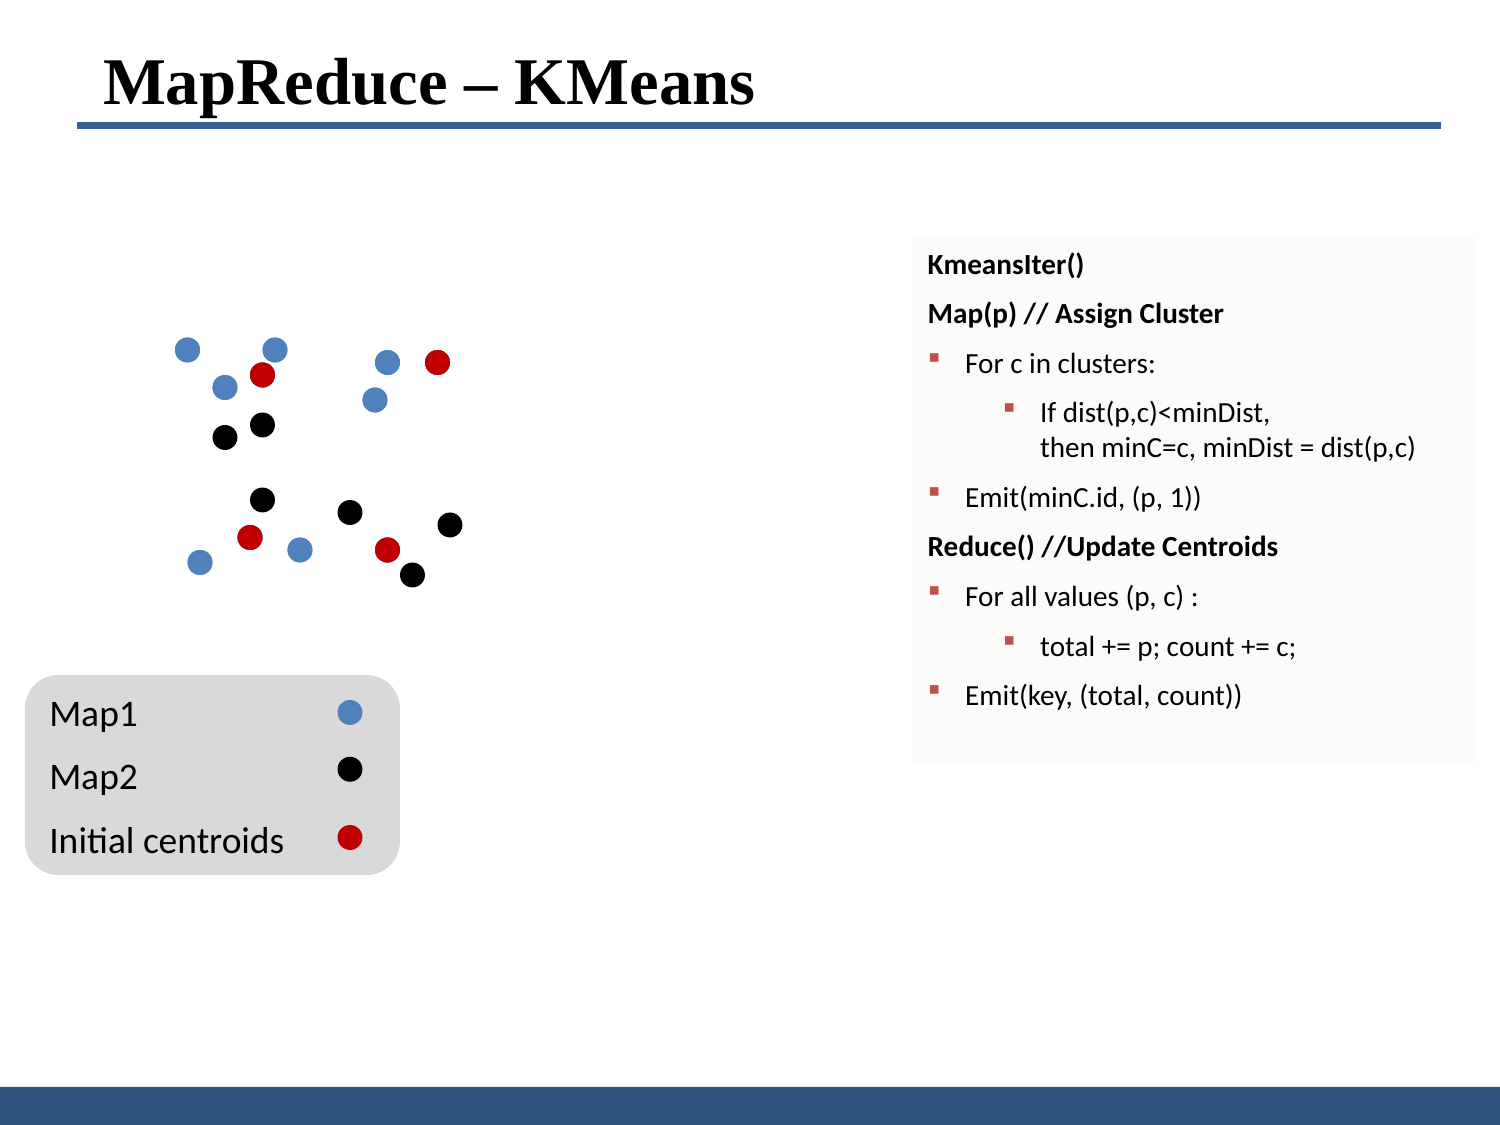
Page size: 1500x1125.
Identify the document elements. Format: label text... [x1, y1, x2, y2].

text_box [24, 674, 401, 876]
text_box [174, 337, 451, 576]
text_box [212, 412, 463, 588]
text_box KmeansIter() Map(p) // Assign Cluster For c in clusters: If dist(p,c)<minDist, then minC=c, minDist = dist(p,c) Emit(minC.id, (p, 1)) Reduce() //Update Centroids For all values (p, c) : total += p; count += c; Emit(key, (total, count)) [912, 237, 1475, 763]
text_box MapReduce – KMeans [88, 30, 1412, 126]
